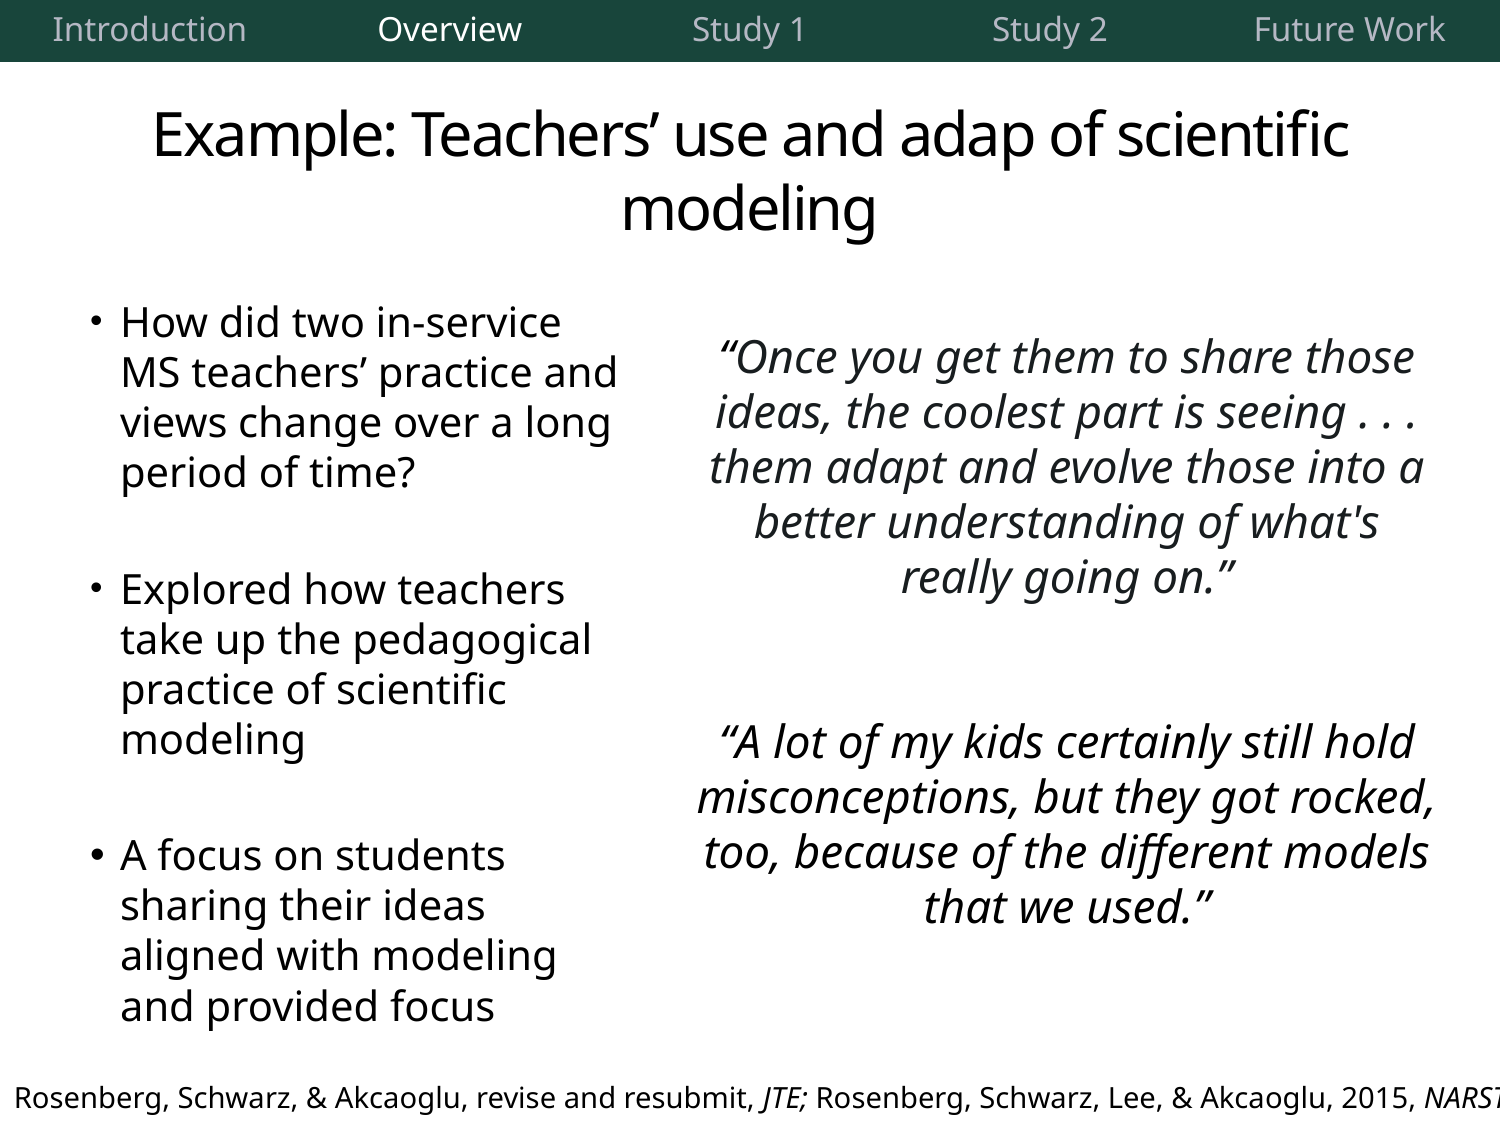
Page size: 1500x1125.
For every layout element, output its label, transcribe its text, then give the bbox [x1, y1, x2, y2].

text_box Rosenberg, Schwarz, & Akcaoglu, revise and resubmit, JTE; Rosenberg, Schwarz, Lee, & Akcaoglu, 2015, NARST [0, 1072, 1500, 1122]
text_box “Once you get them to share those ideas, the coolest part is seeing . . . them adapt and evolve those into a better understanding of what's really going on.” “A lot of my kids certainly still hold misconceptions, but they got rocked, too, because of the different models that we used.” [681, 320, 1453, 995]
table_header Study 2 [900, 0, 1200, 62]
table_header Future Work [1200, 0, 1500, 62]
table_header Study 1 [600, 0, 900, 62]
table_header Introduction [0, 0, 300, 62]
list How did two in-service MS teachers’ practice and views change over a long period of time? Explored how teachers take up the pedagogical practice of scientific modeling A focus on students sharing their ideas aligned with modeling and provided focus [75, 262, 637, 1063]
title Example: Teachers’ use and adap of scientific modeling [75, 87, 1425, 250]
table_header Overview [300, 0, 600, 62]
